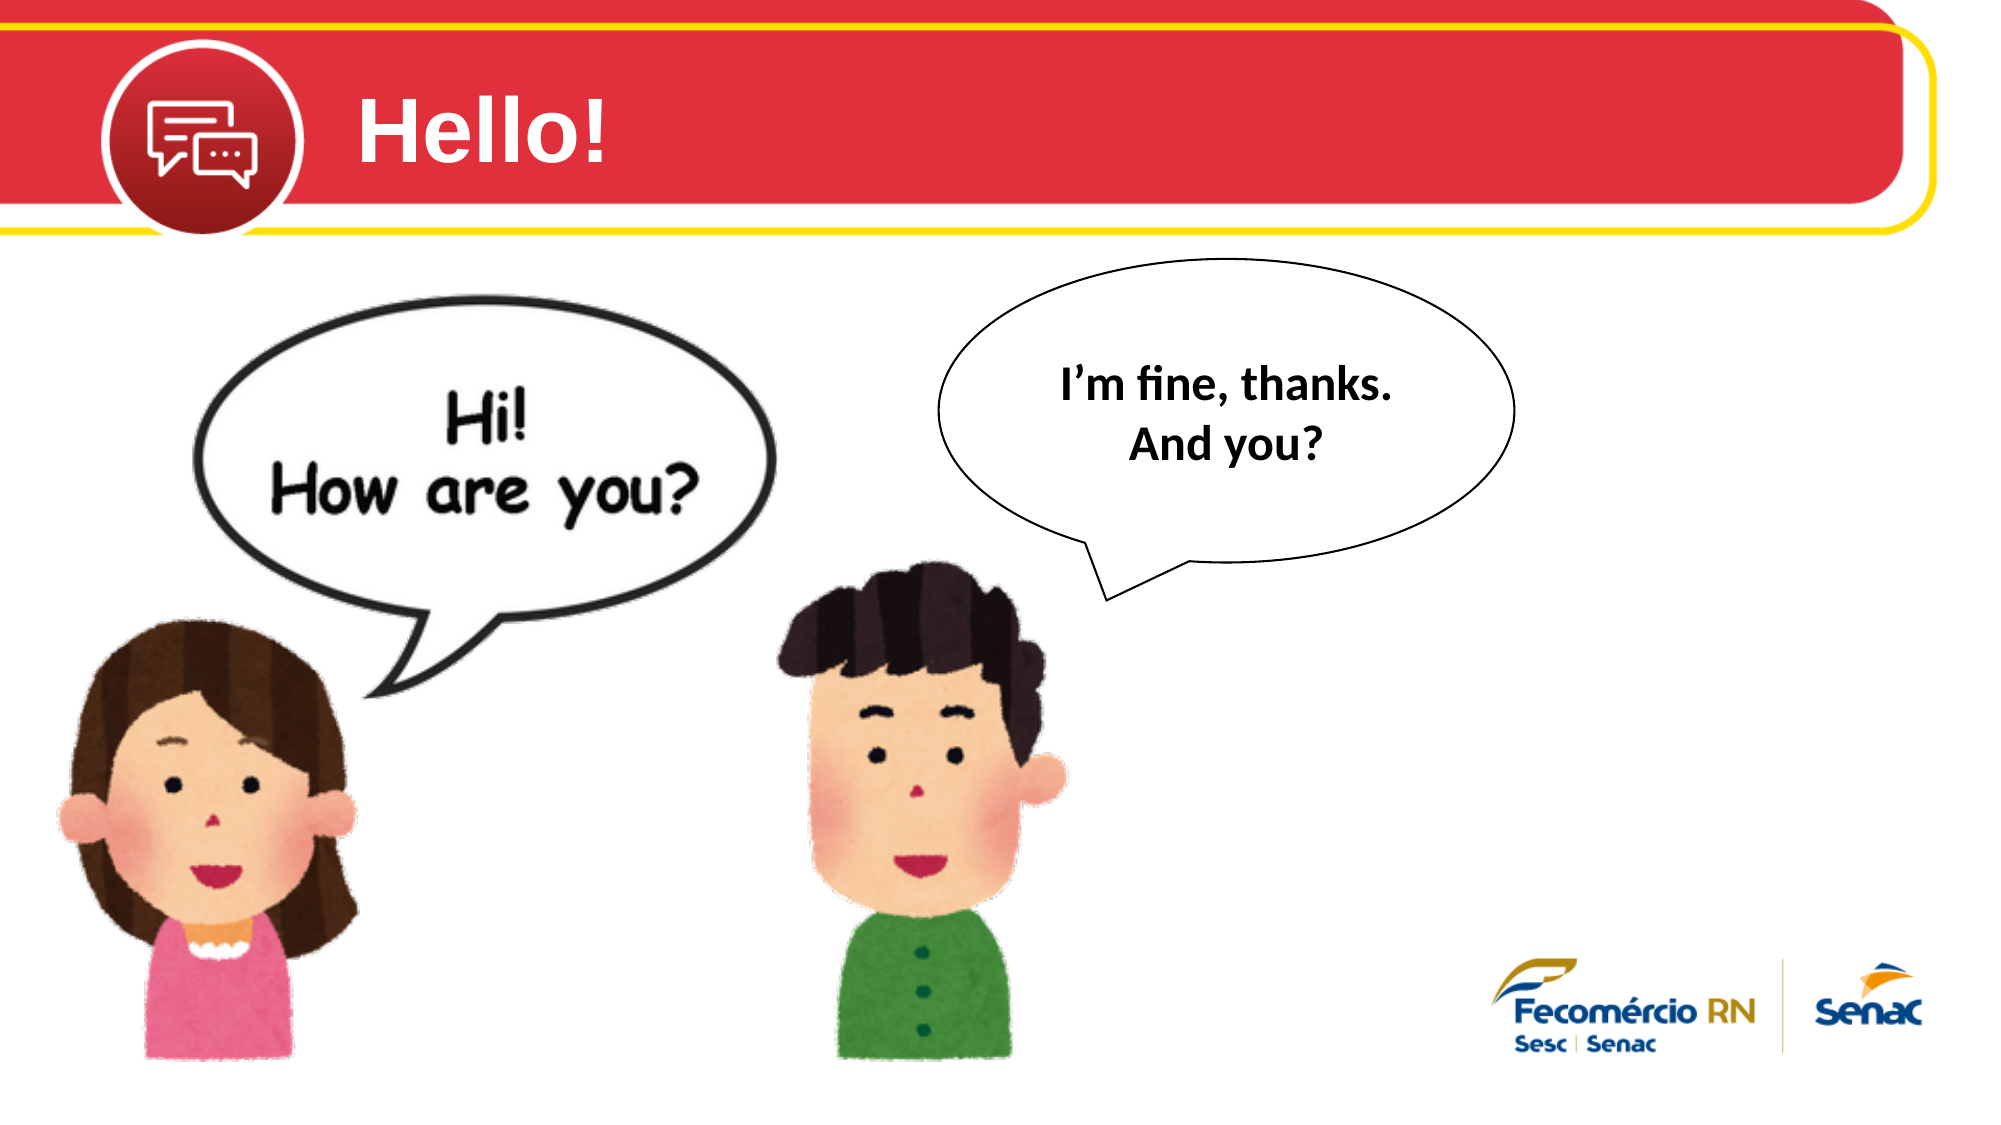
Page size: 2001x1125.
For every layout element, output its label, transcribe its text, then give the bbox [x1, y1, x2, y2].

picture [0, 0, 2001, 1125]
text_box I’m fine, thanks. And you? [1076, 257, 1516, 602]
text_box Hello! [341, 63, 1692, 188]
